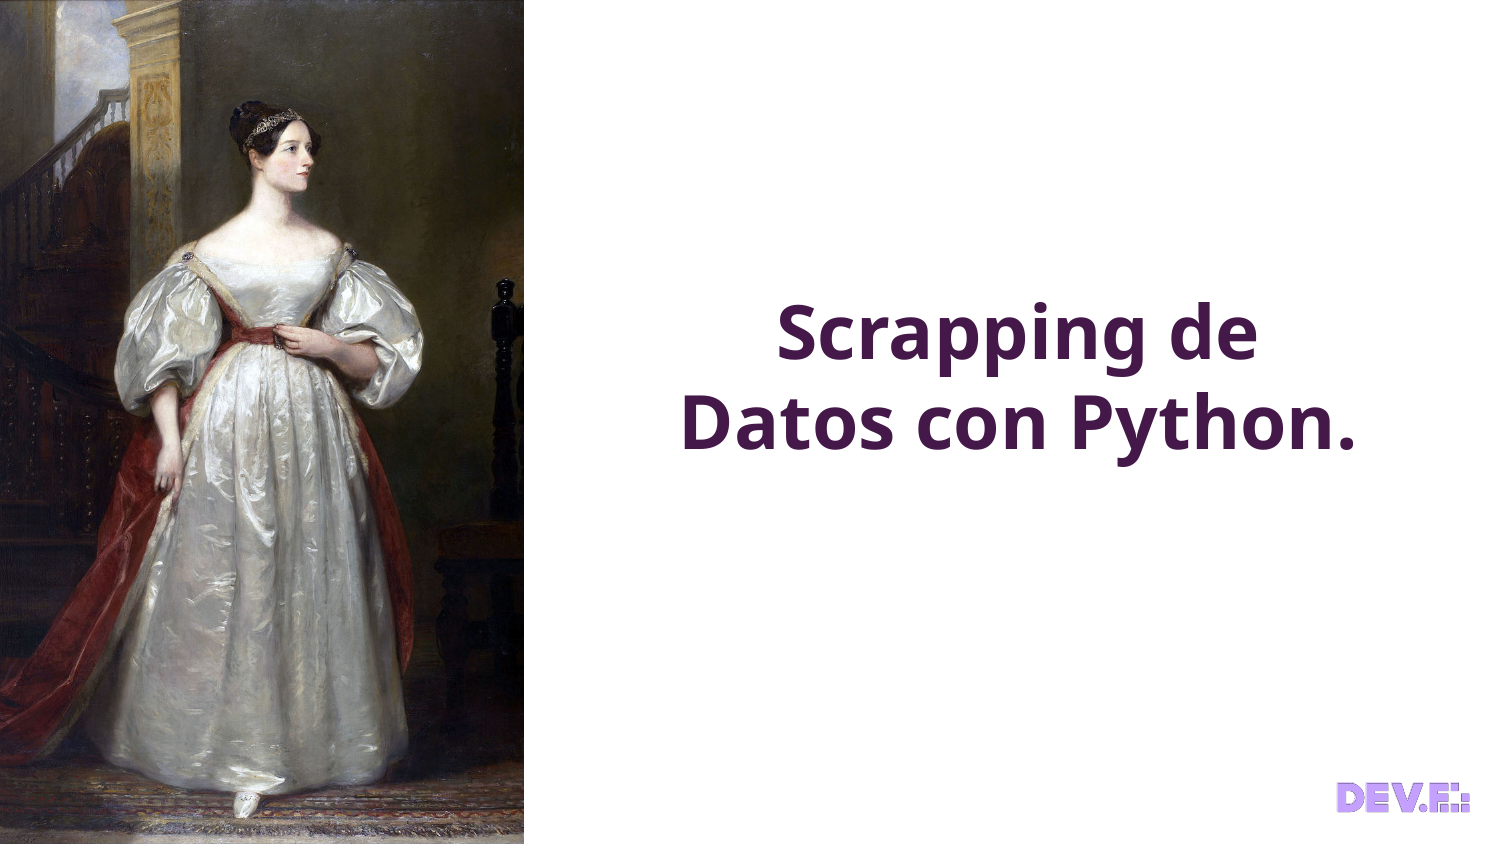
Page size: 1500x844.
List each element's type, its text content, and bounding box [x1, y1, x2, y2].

text_box Scrapping de Datos con Python. [655, 269, 1381, 659]
picture [1330, 776, 1474, 818]
picture [0, 0, 524, 844]
